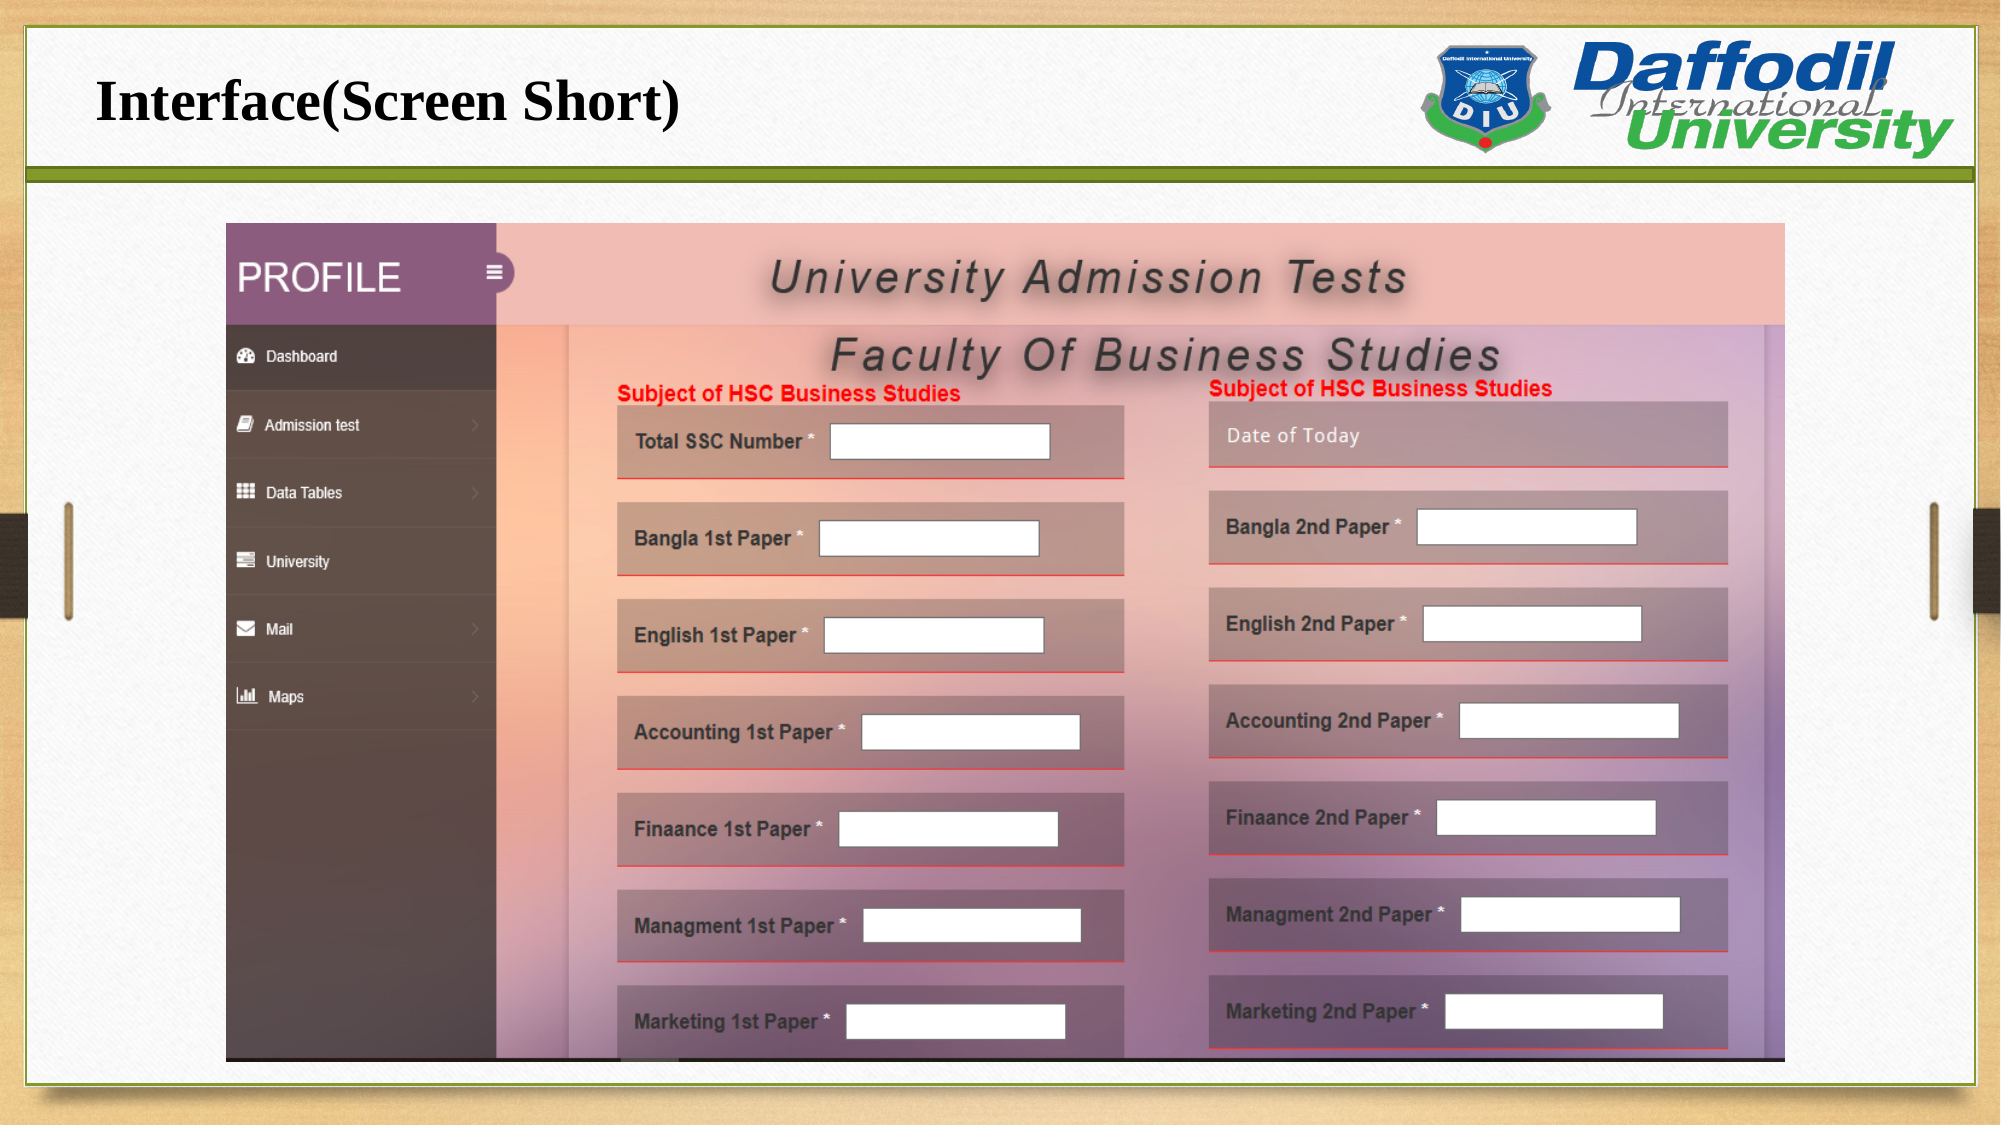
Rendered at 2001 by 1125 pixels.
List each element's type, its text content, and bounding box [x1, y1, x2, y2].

text_box Interface(Screen Short) [80, 54, 703, 139]
picture [0, 0, 2001, 1125]
